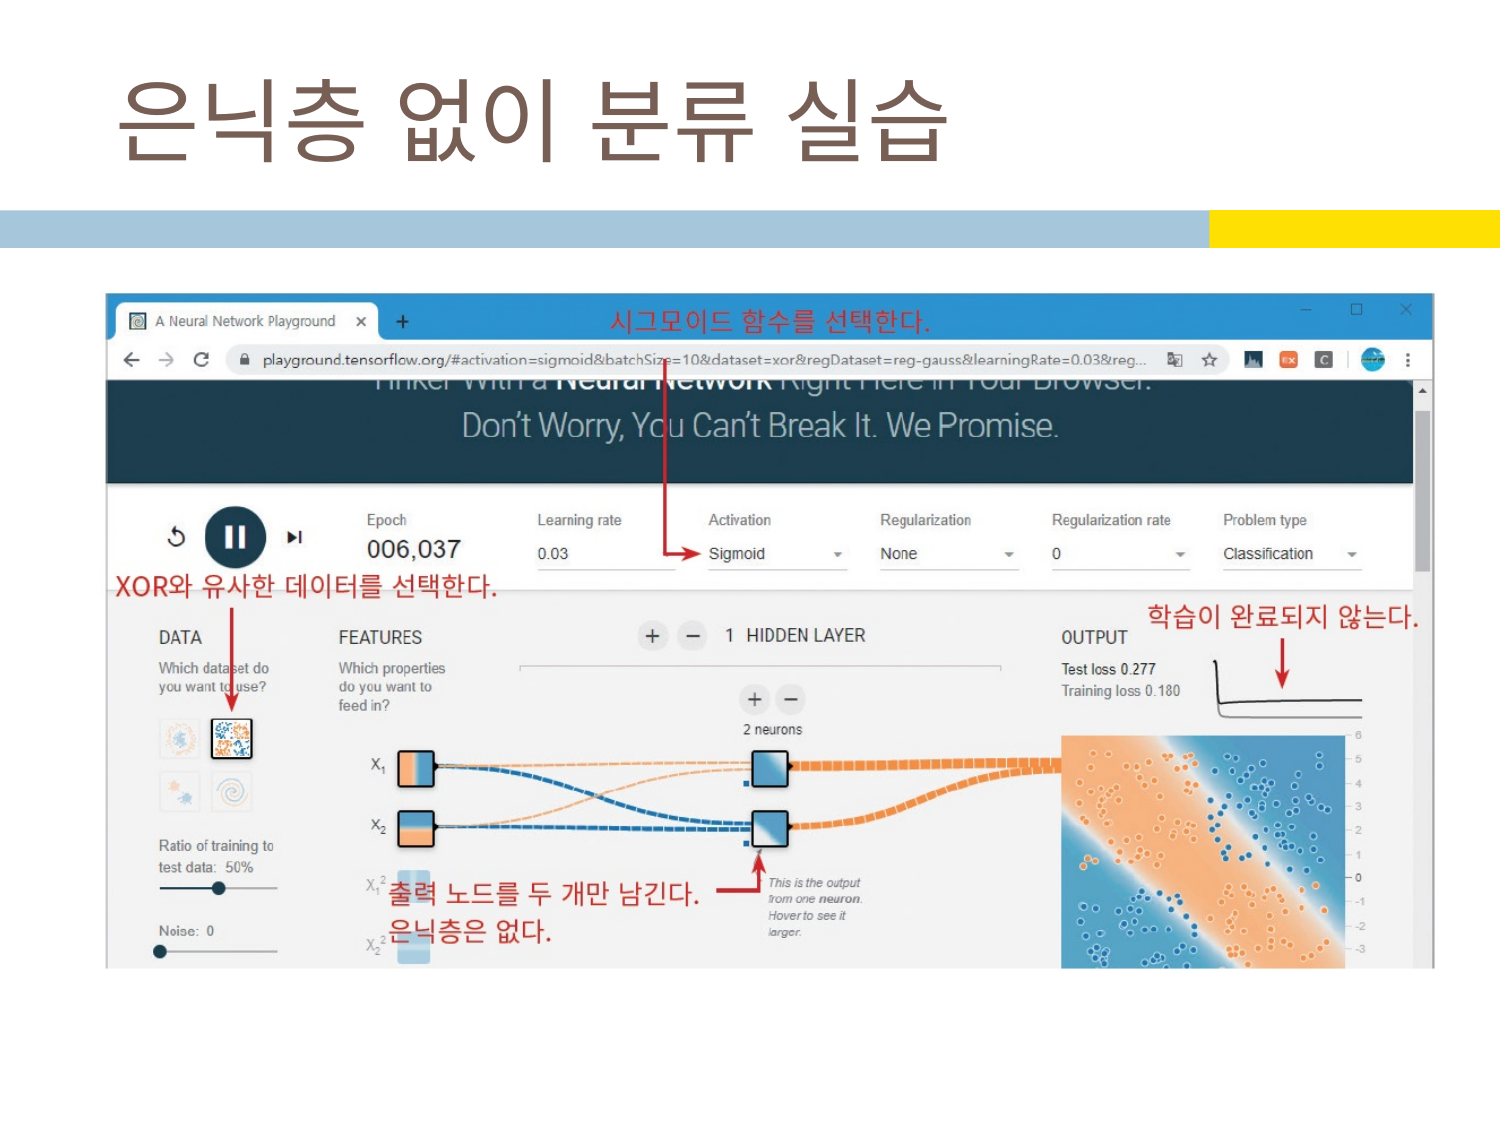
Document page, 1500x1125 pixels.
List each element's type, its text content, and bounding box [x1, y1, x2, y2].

title 은닉층 없이 분류 실습 [100, 37, 1438, 200]
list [100, 289, 1439, 973]
